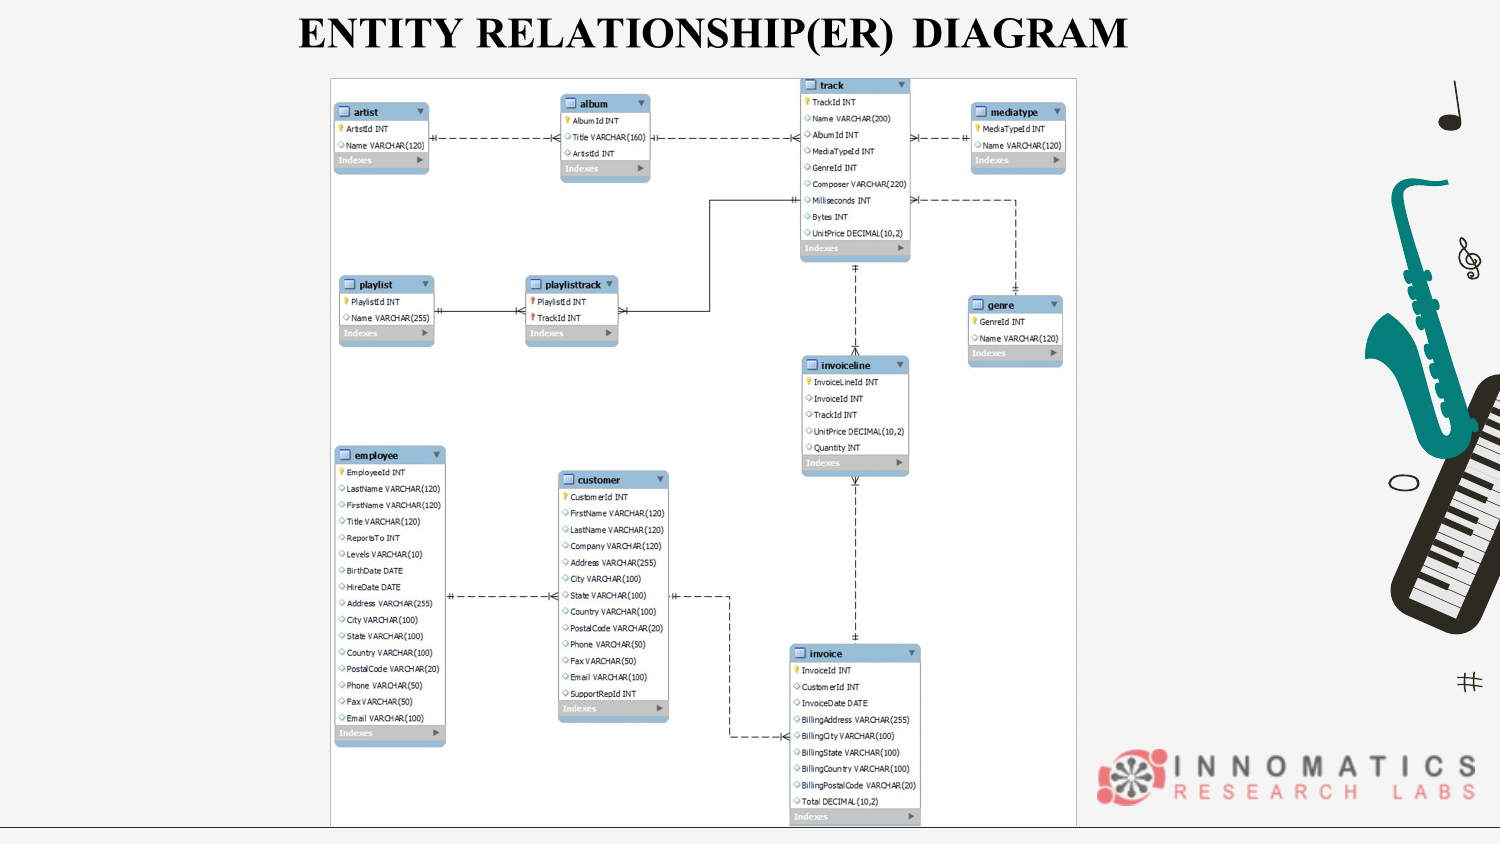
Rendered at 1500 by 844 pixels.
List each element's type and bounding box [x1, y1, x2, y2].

picture [271, 0, 1476, 826]
